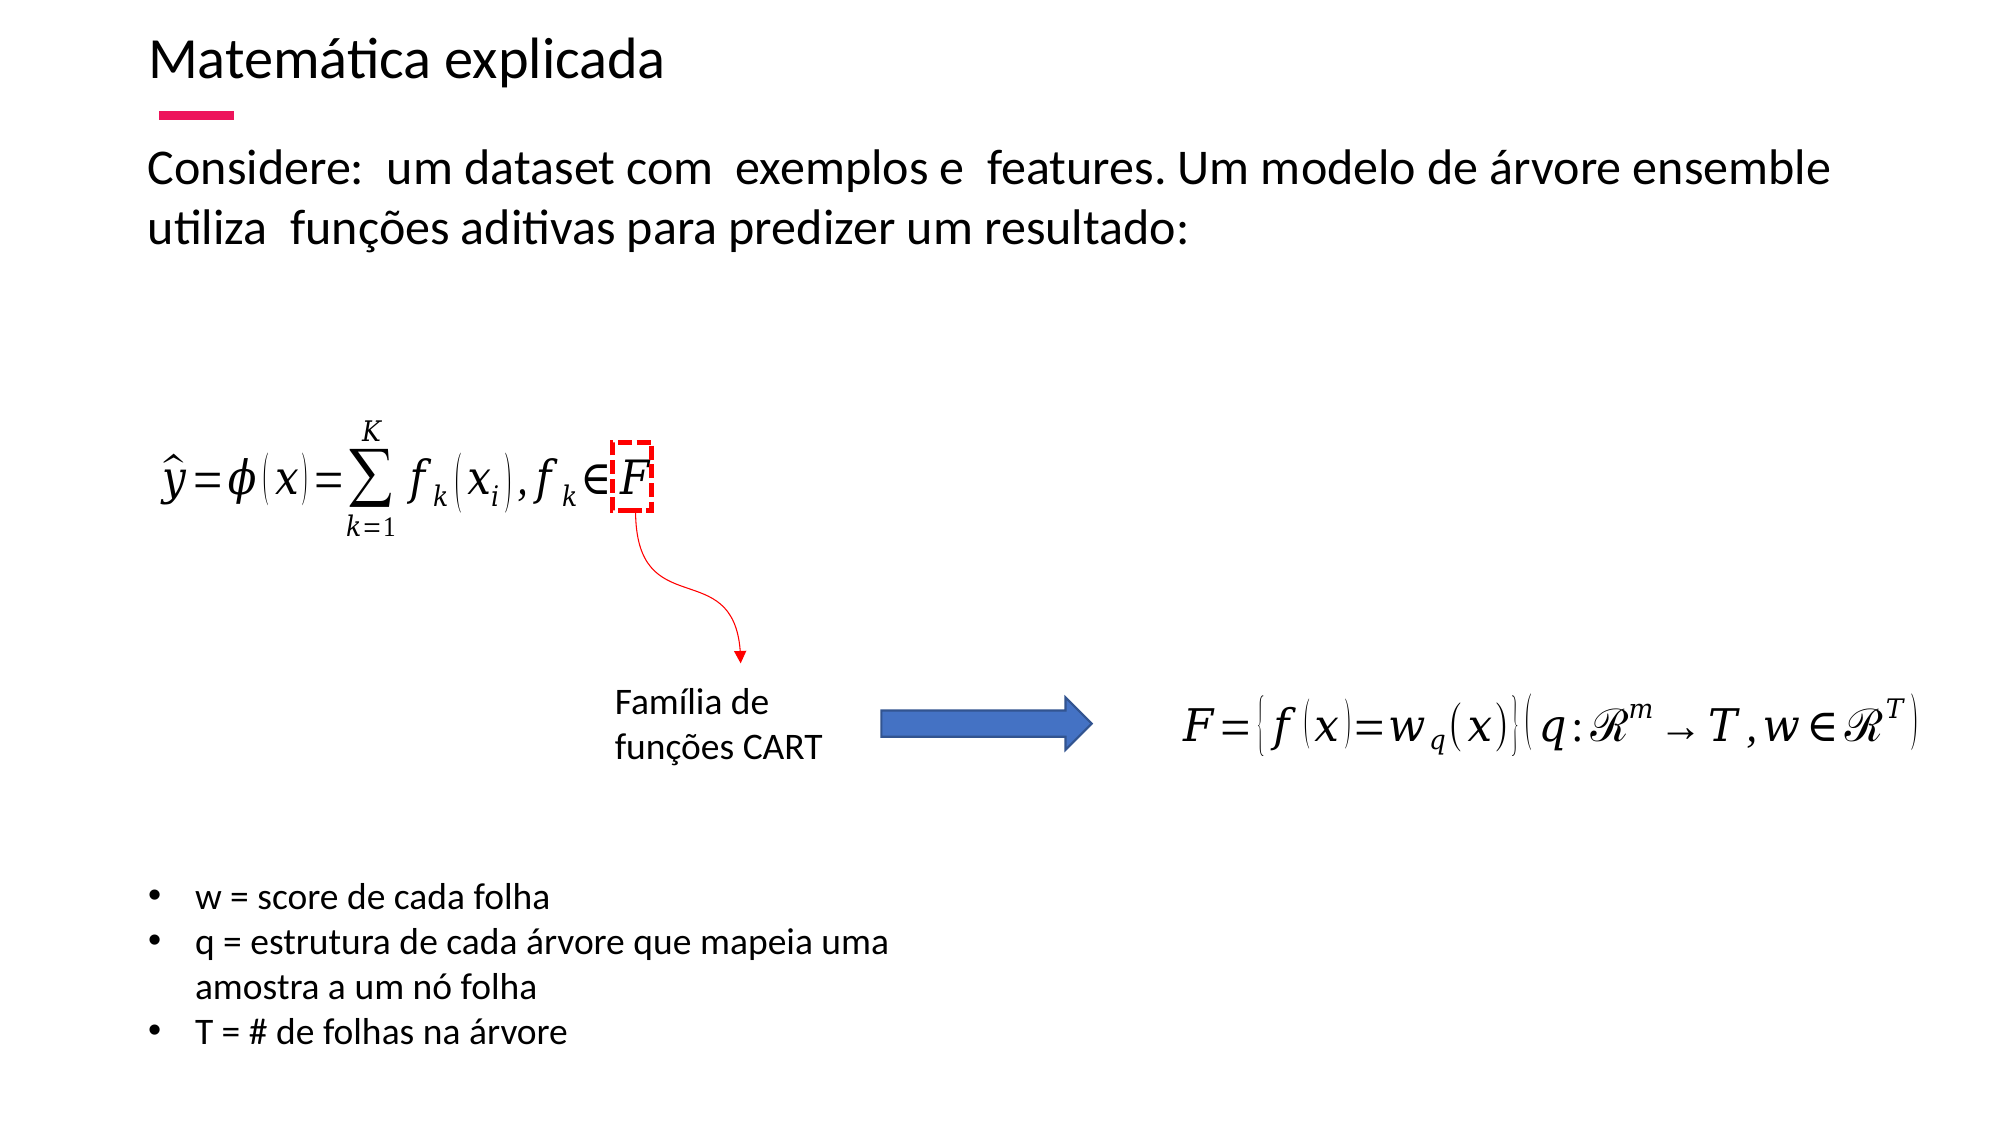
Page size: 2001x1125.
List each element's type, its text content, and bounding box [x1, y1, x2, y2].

text_box Matemática explicada [133, 13, 1132, 99]
text_box [611, 441, 653, 511]
text_box Família de funções CART [599, 669, 882, 775]
text_box w = score de cada folha q = estrutura de cada árvore que mapeia uma amostra a um nó folha T = # de folhas na árvore [133, 864, 954, 1060]
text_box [611, 534, 765, 640]
text_box [880, 694, 1094, 753]
